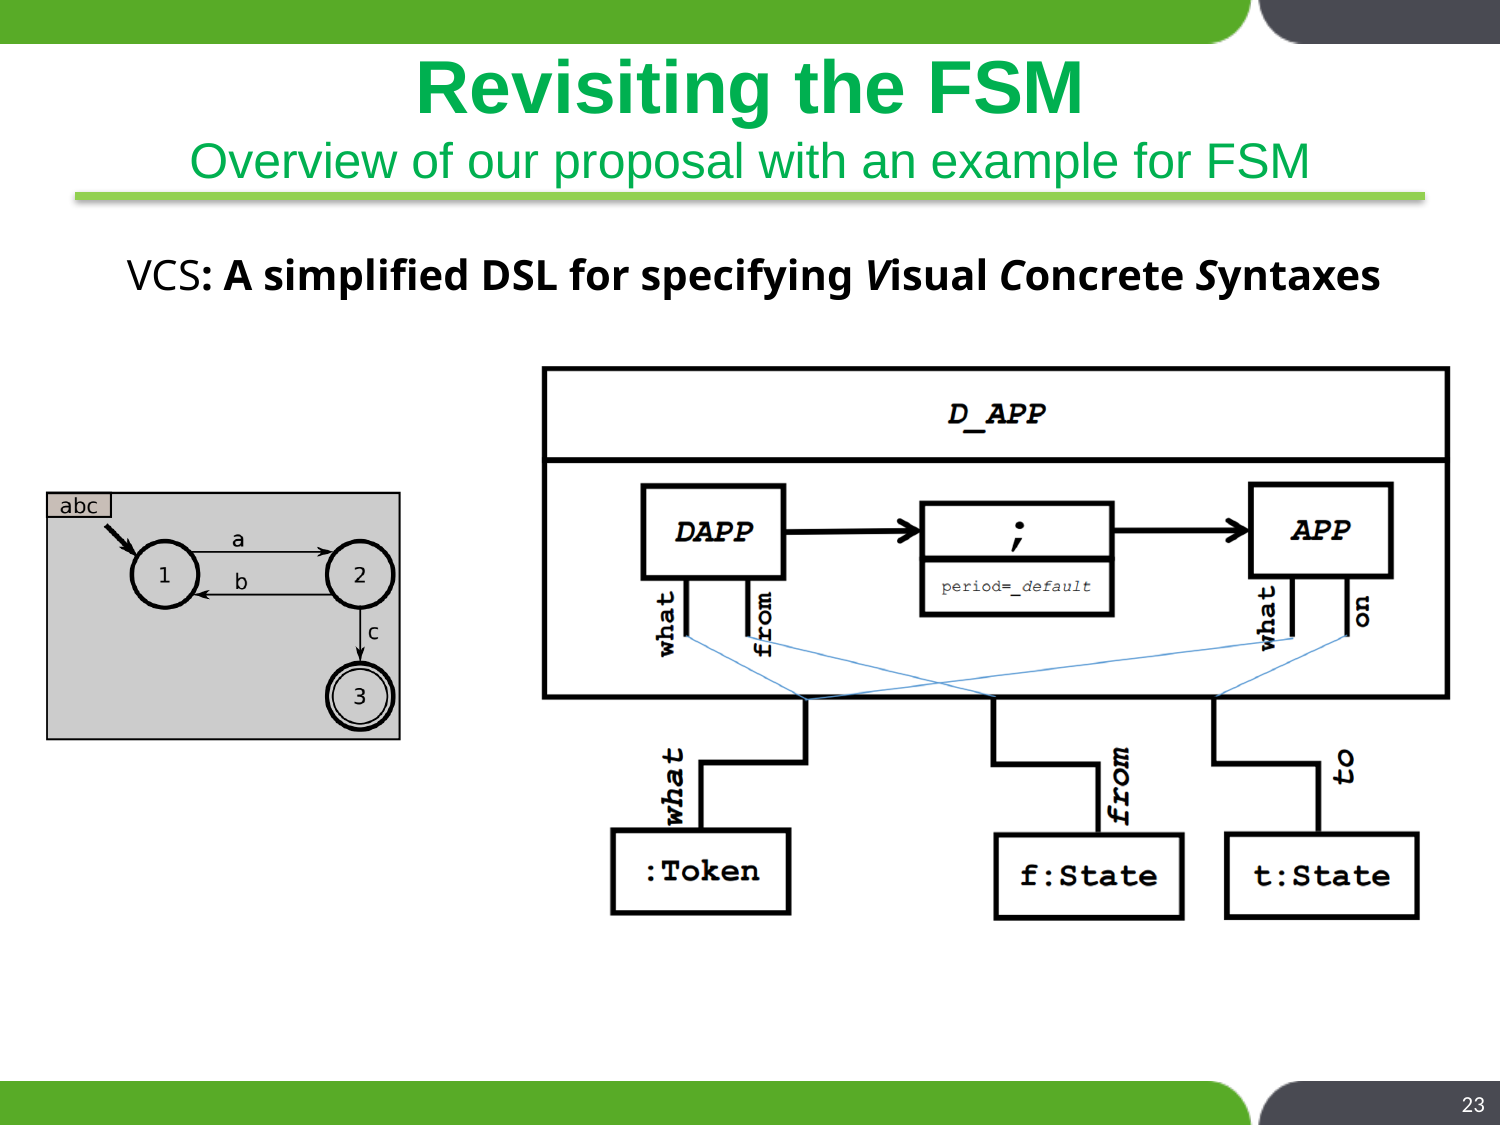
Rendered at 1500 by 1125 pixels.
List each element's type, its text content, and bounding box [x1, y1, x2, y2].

text_box VCS: A simplified DSL for specifying Visual Concrete Syntaxes [112, 241, 1424, 357]
slide_number 23 [1267, 1081, 1500, 1125]
picture [525, 361, 1476, 940]
picture [29, 479, 421, 752]
title Revisiting the FSM Overview of our proposal with an example for FSM [7, 31, 1495, 161]
